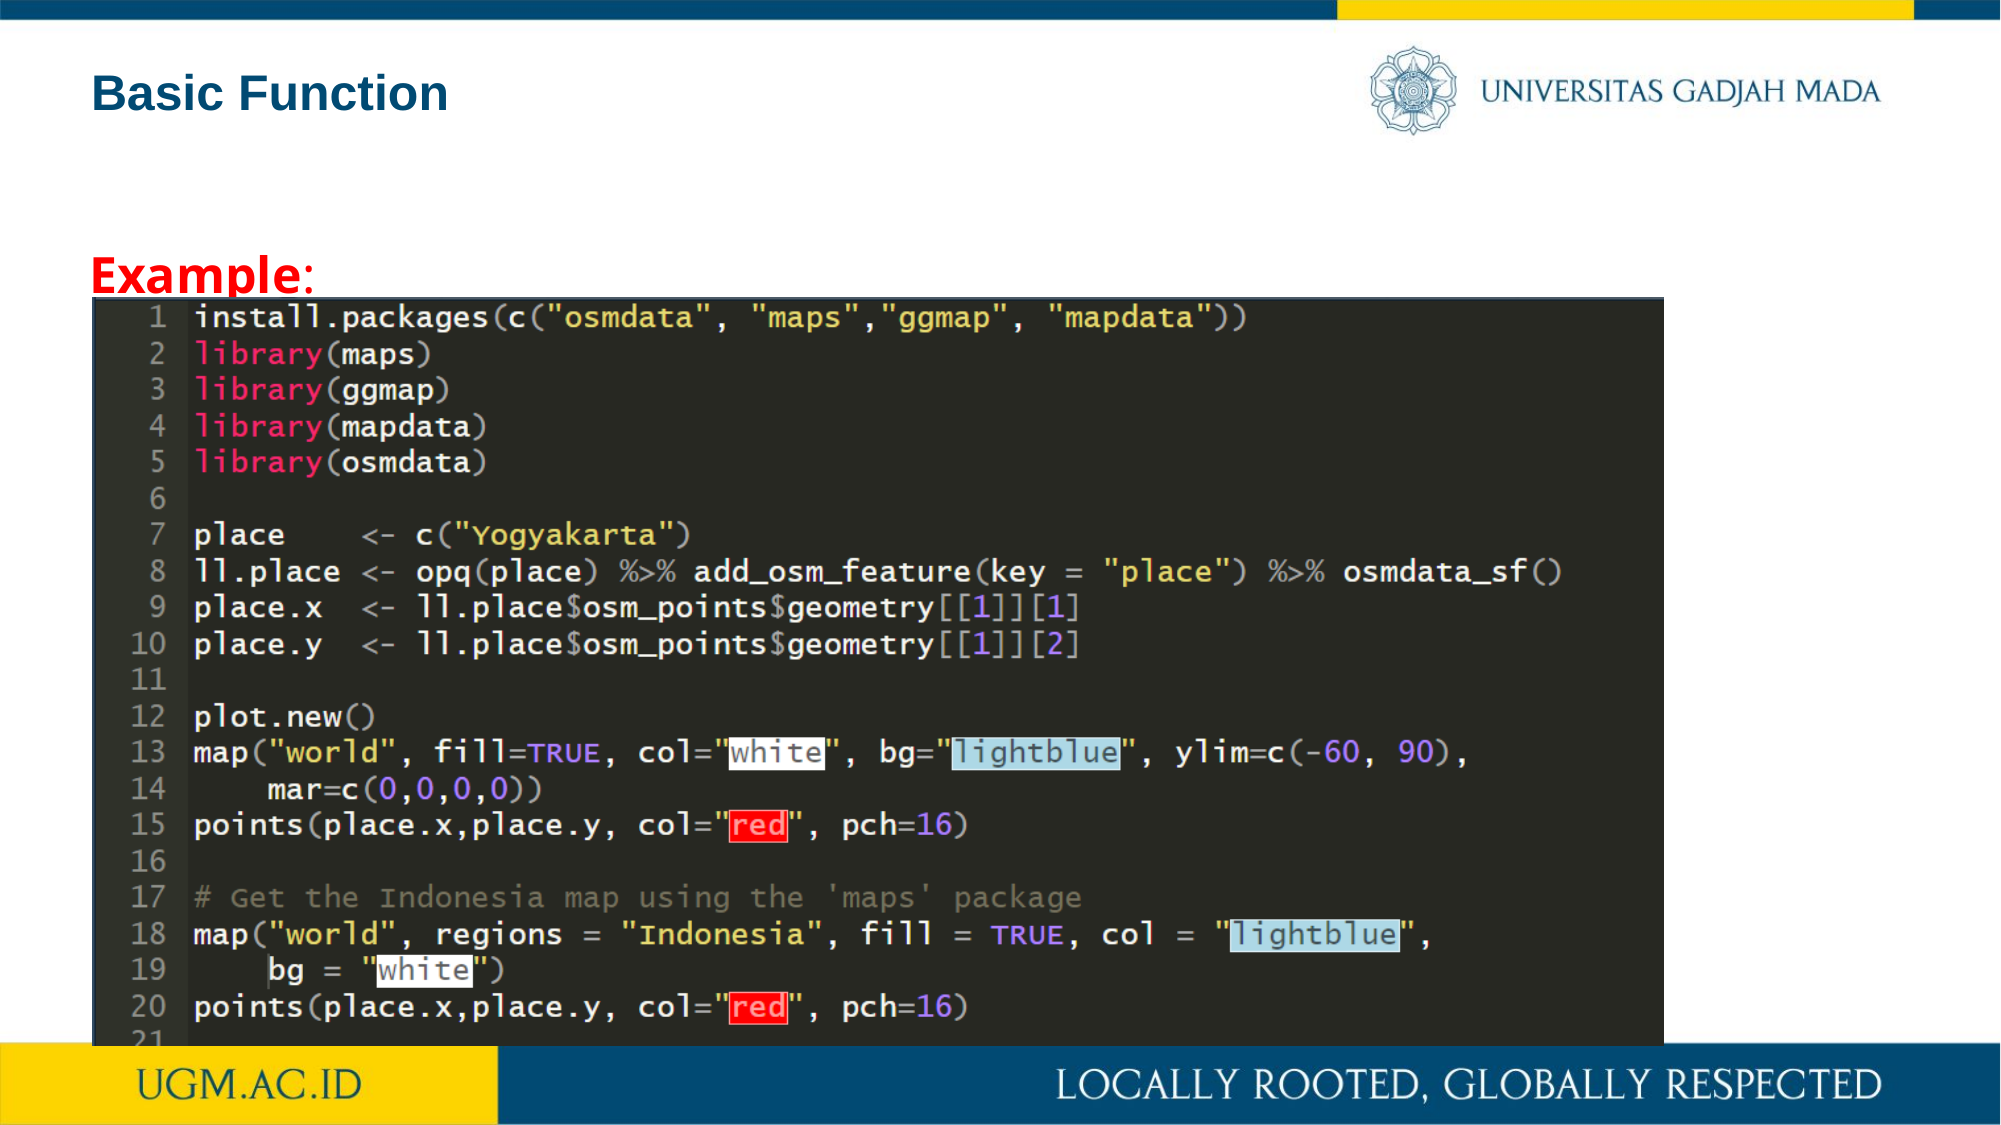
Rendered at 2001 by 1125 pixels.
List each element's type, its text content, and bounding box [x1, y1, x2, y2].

list Example: [74, 205, 1908, 1021]
picture [0, 0, 2001, 1125]
text_box Basic Function [0, 45, 1725, 143]
